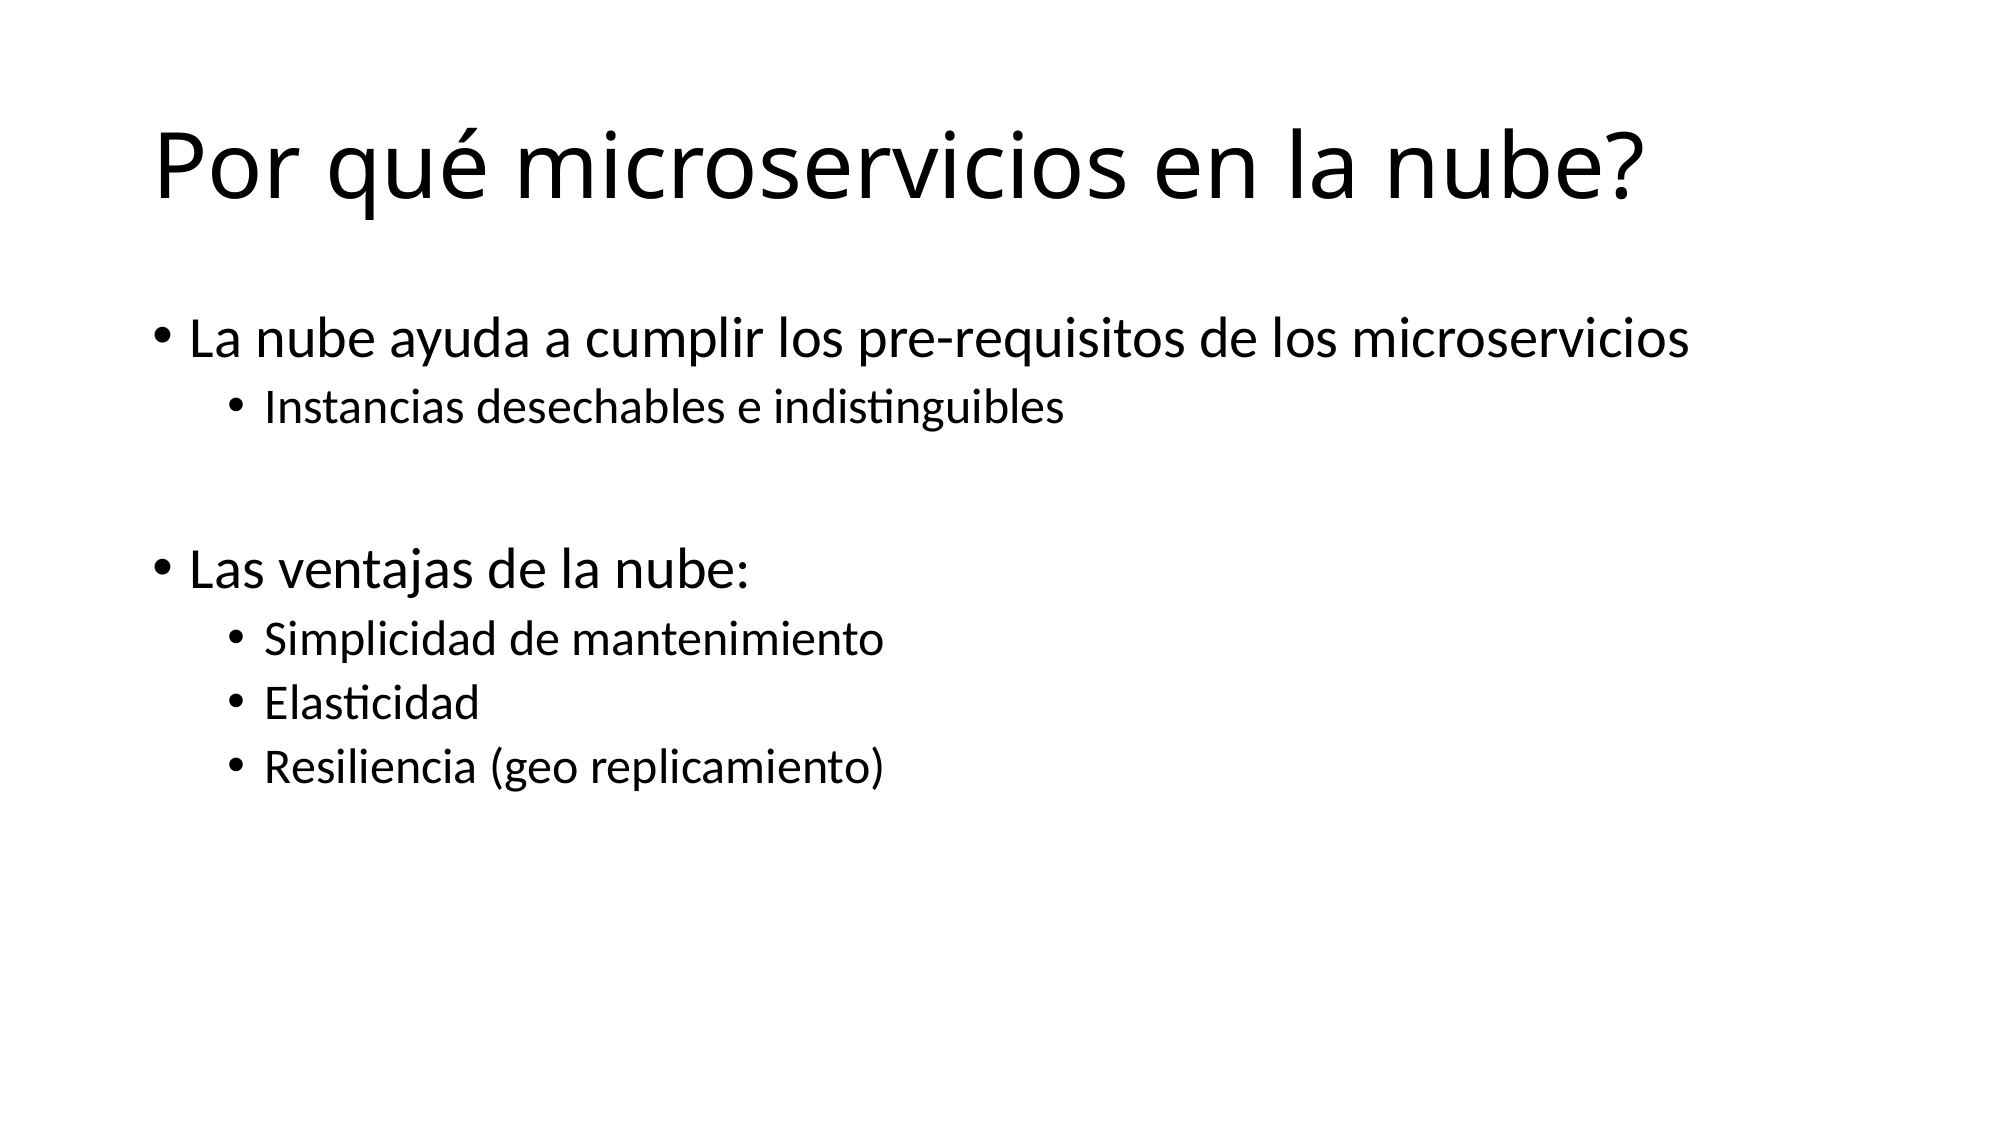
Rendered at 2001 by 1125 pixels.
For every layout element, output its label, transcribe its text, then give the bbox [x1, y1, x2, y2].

list La nube ayuda a cumplir los pre-requisitos de los microservicios Instancias desechables e indistinguibles Las ventajas de la nube: Simplicidad de mantenimiento Elasticidad Resiliencia (geo replicamiento) [137, 299, 1863, 1014]
title Por qué microservicios en la nube? [137, 59, 1863, 278]
